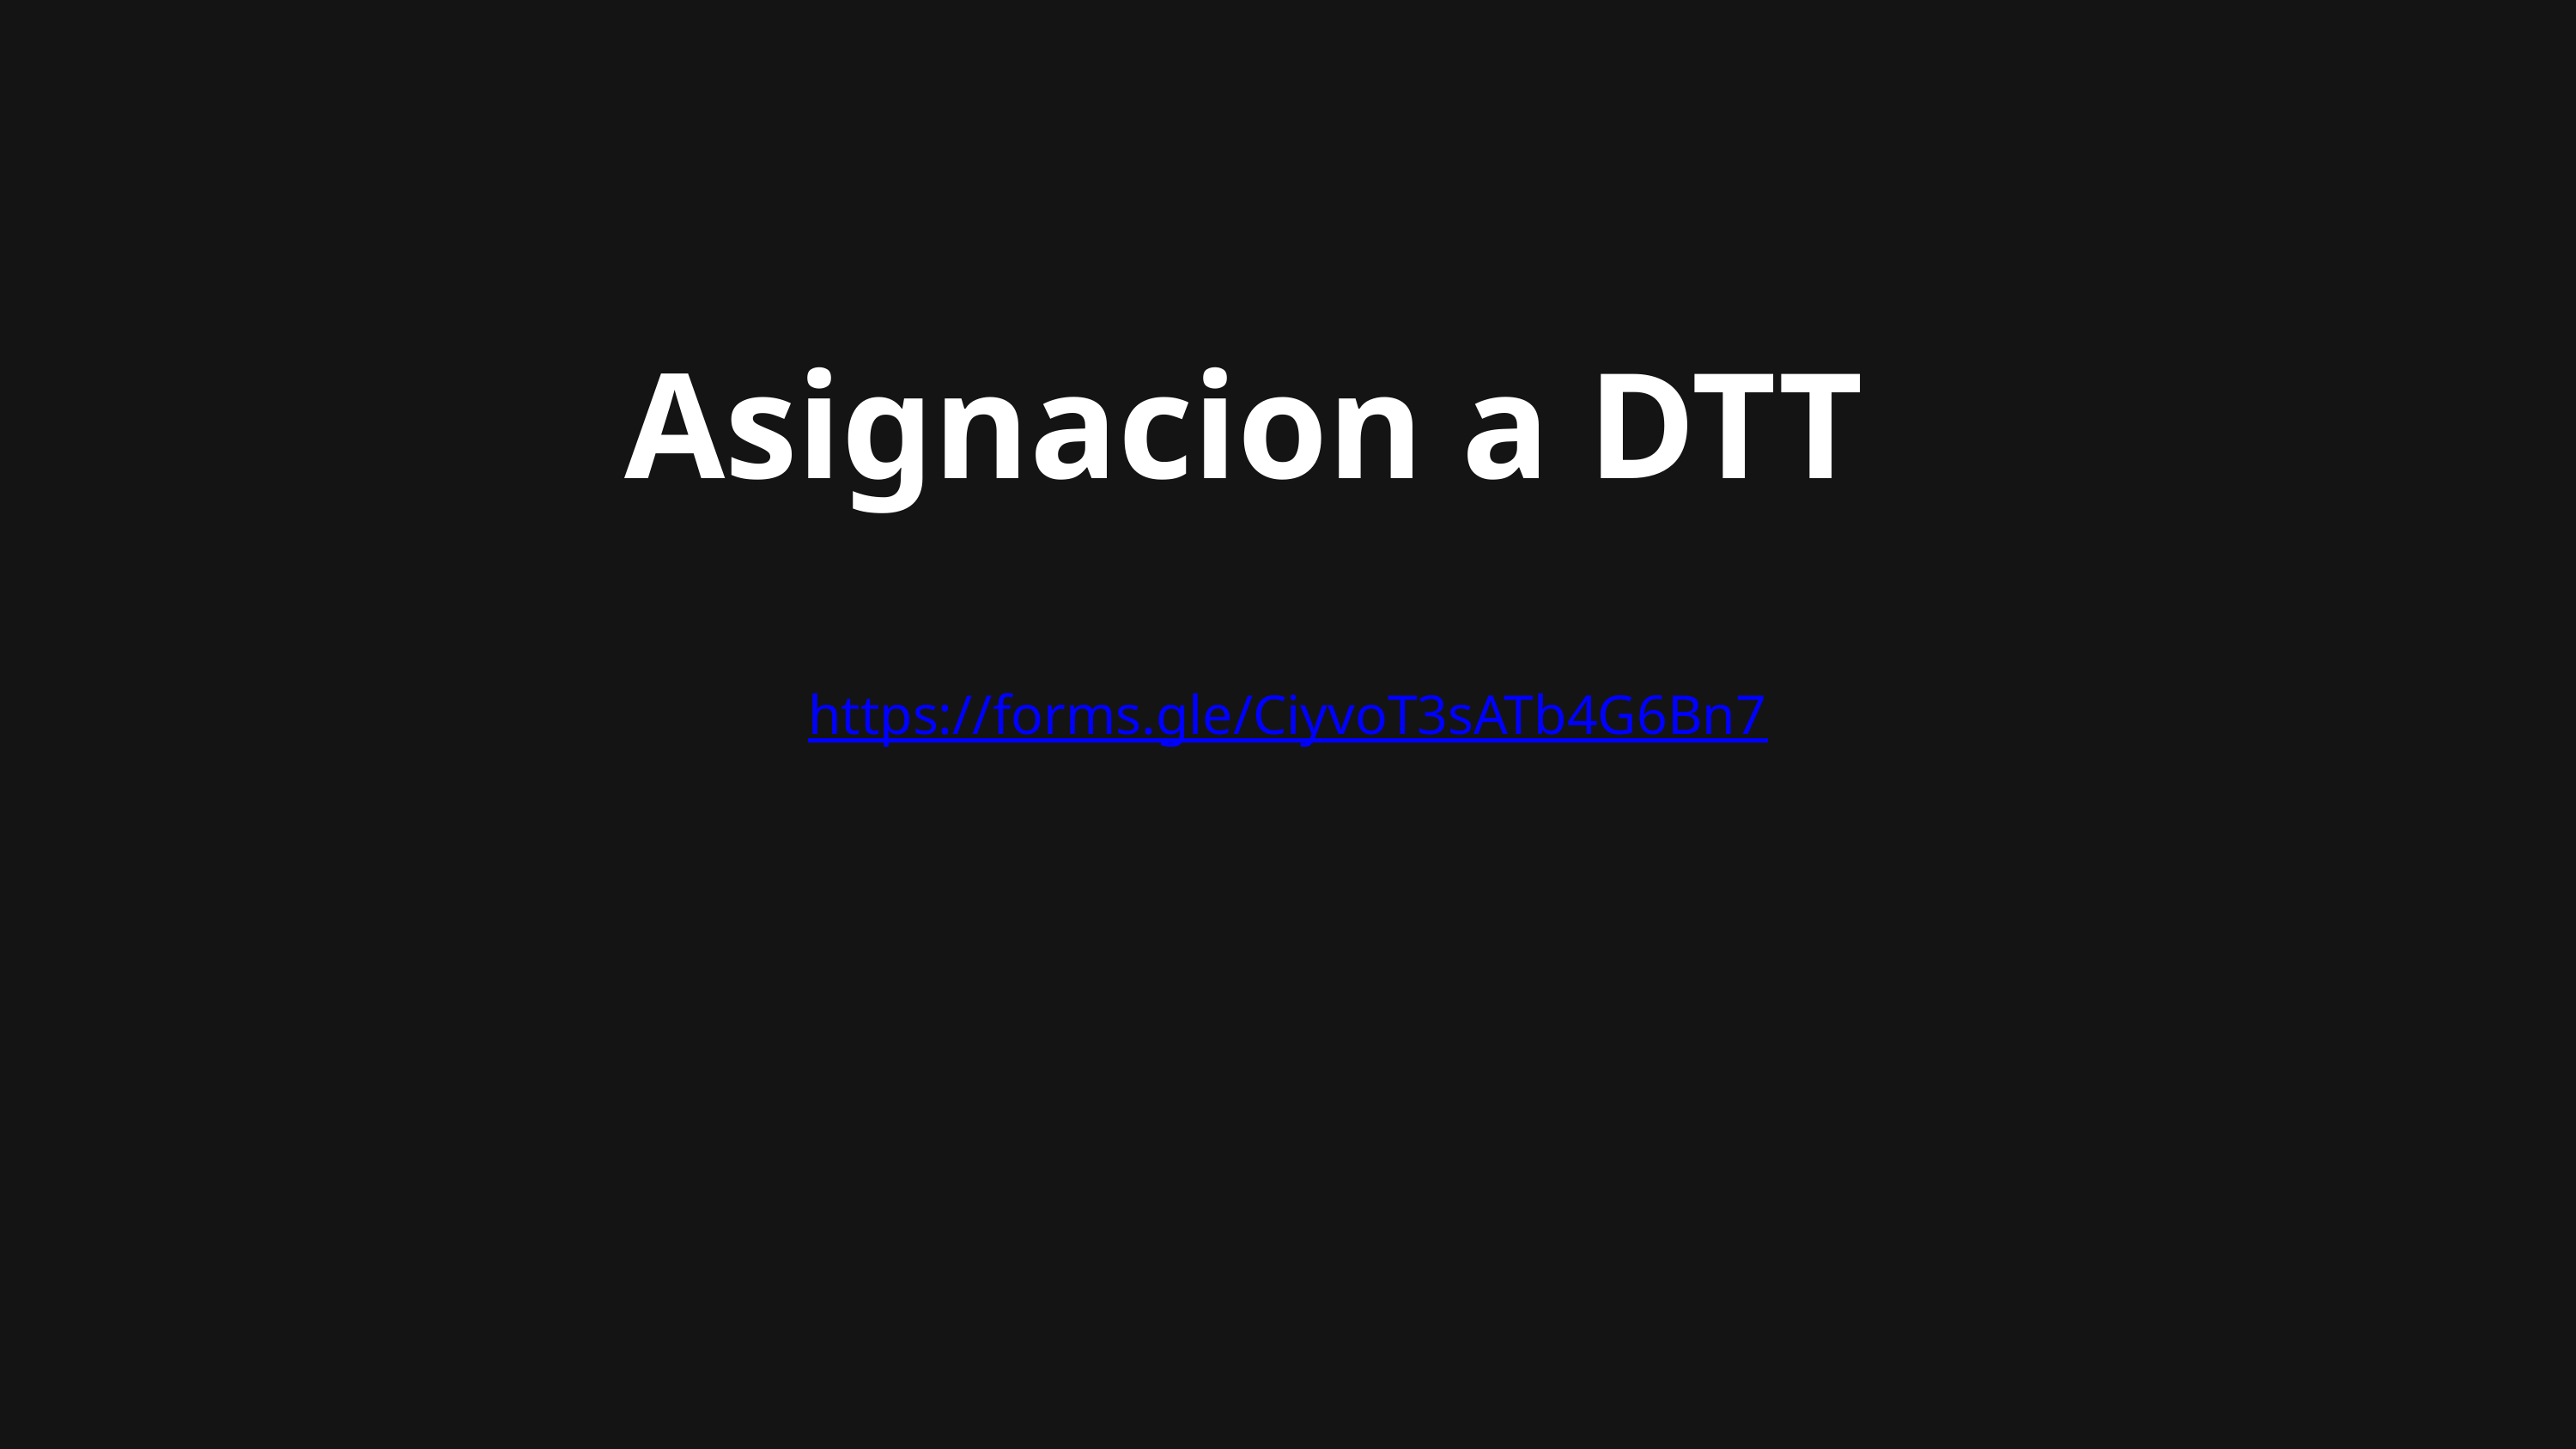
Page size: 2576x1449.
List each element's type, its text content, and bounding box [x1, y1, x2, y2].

text_box Asignacion a DTT [624, 347, 1952, 508]
text_box https://forms.gle/CiyvoT3sATb4G6Bn7 [270, 694, 2306, 755]
